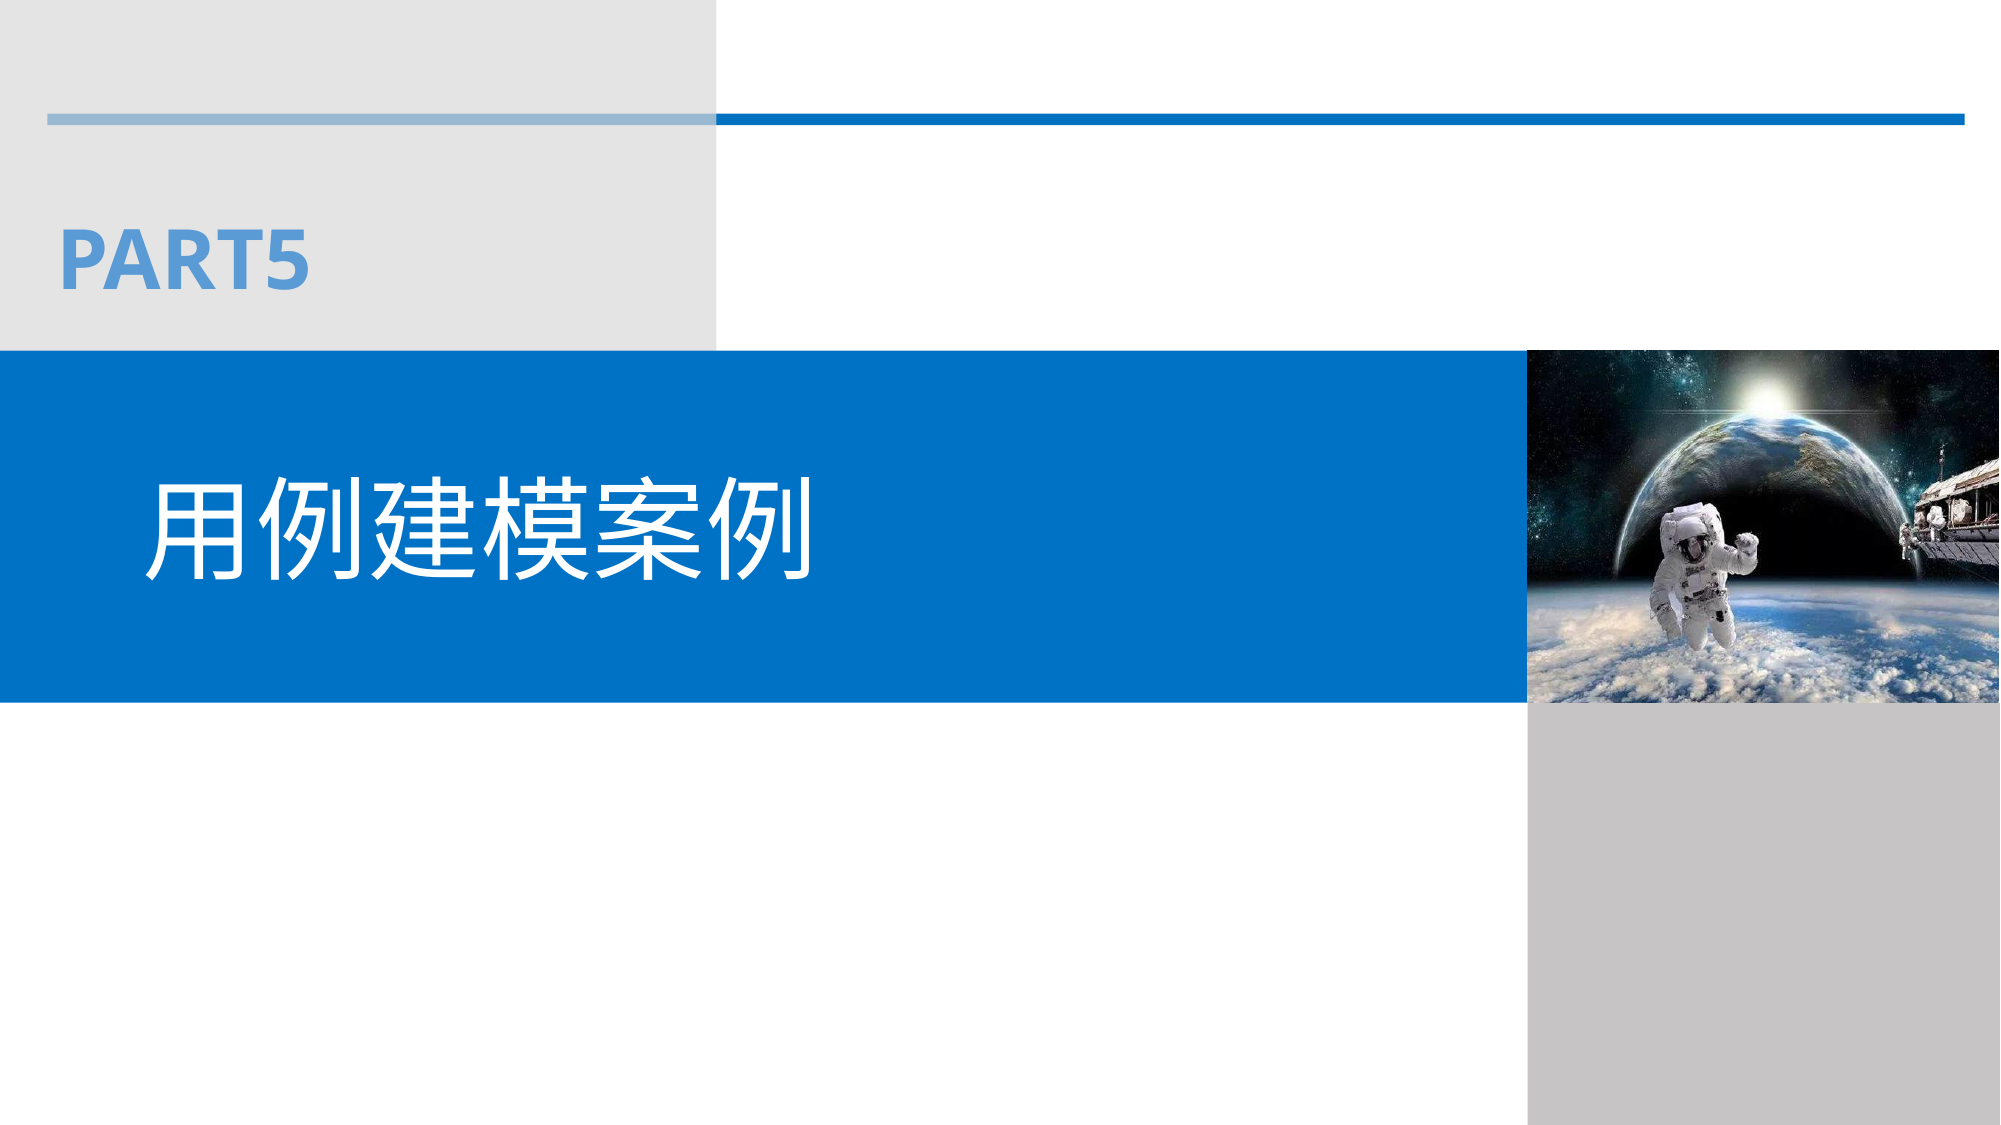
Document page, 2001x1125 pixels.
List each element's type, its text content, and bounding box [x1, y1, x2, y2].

text_box PART5 [41, 199, 550, 314]
text_box [1527, 703, 2000, 1125]
picture [1527, 350, 2000, 703]
text_box [0, 0, 717, 350]
text_box 用例建模案例 [0, 350, 1527, 703]
